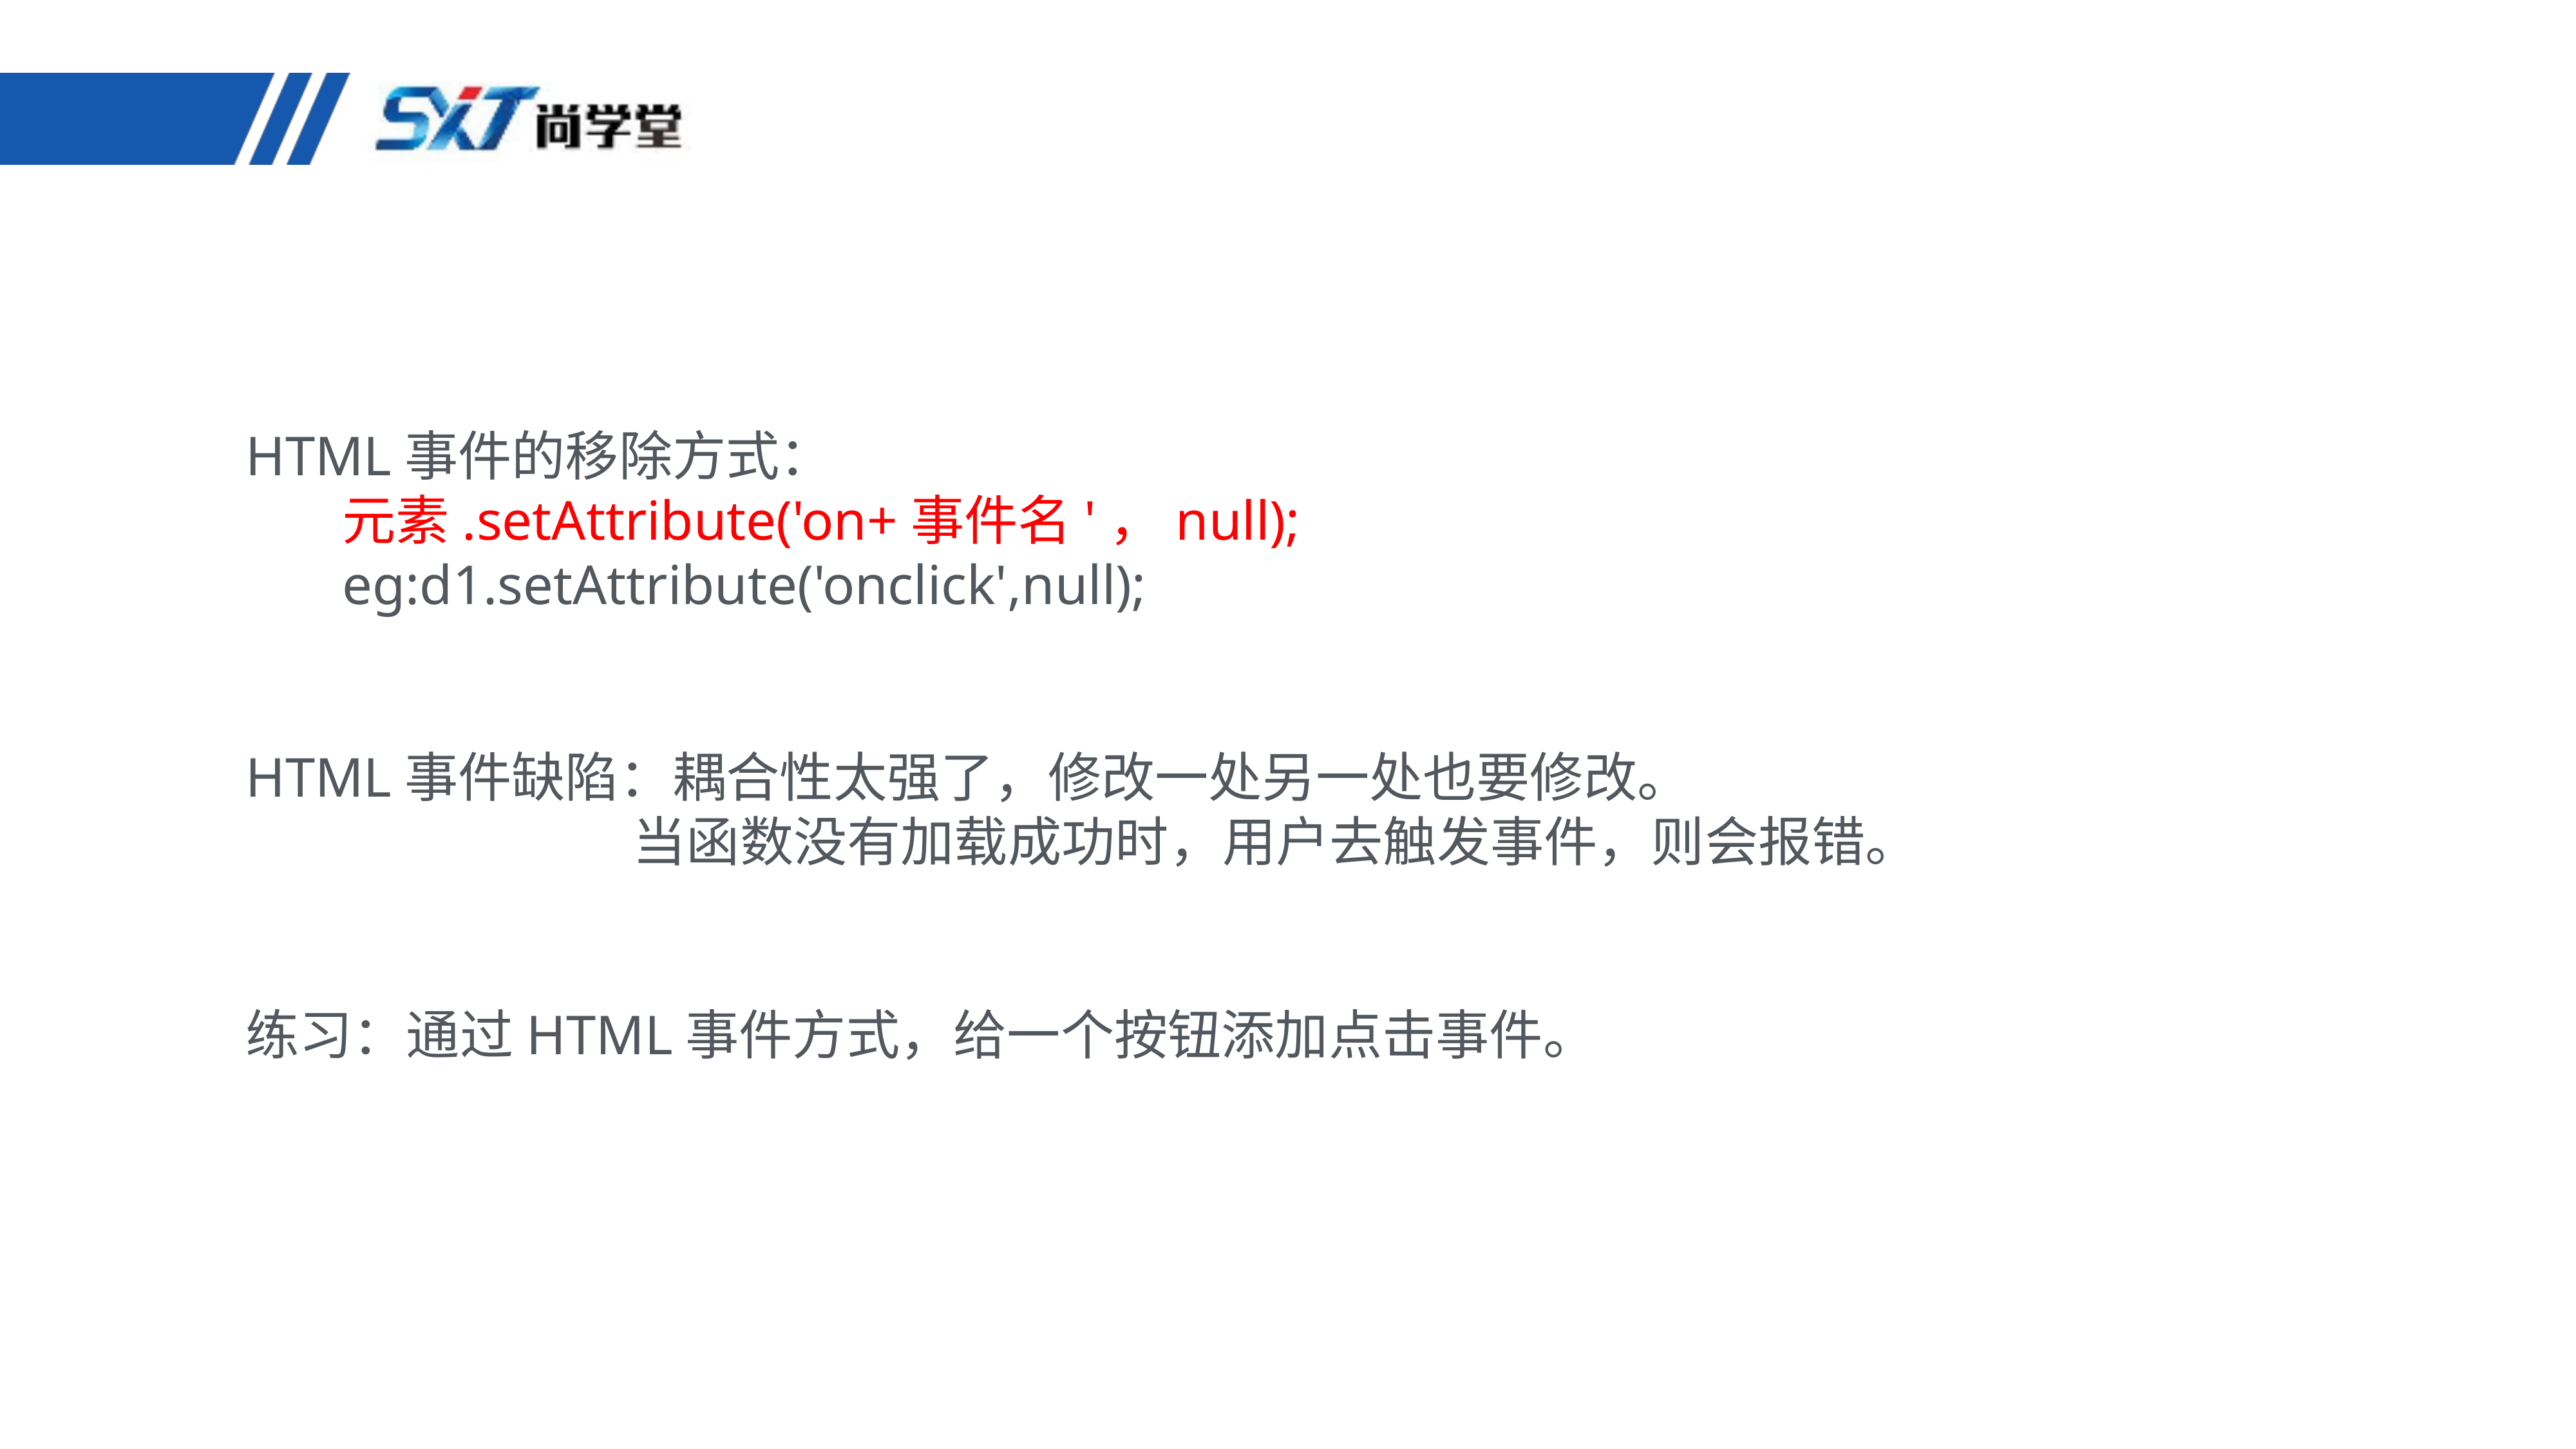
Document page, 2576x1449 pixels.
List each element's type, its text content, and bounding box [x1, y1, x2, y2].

text_box HTML事件的移除方式： 元素.setAttribute('on+事件名'，null); eg:d1.setAttribute('onclick',null); HTML事件缺陷：耦合性太强了，修改一处另一处也要修改。 当函数没有加载成功时，用户去触发事件，则会报错。 练习：通过HTML事件方式，给一个按钮添加点击事件。 [236, 417, 2483, 1070]
picture [0, 73, 350, 165]
picture [359, 17, 699, 242]
